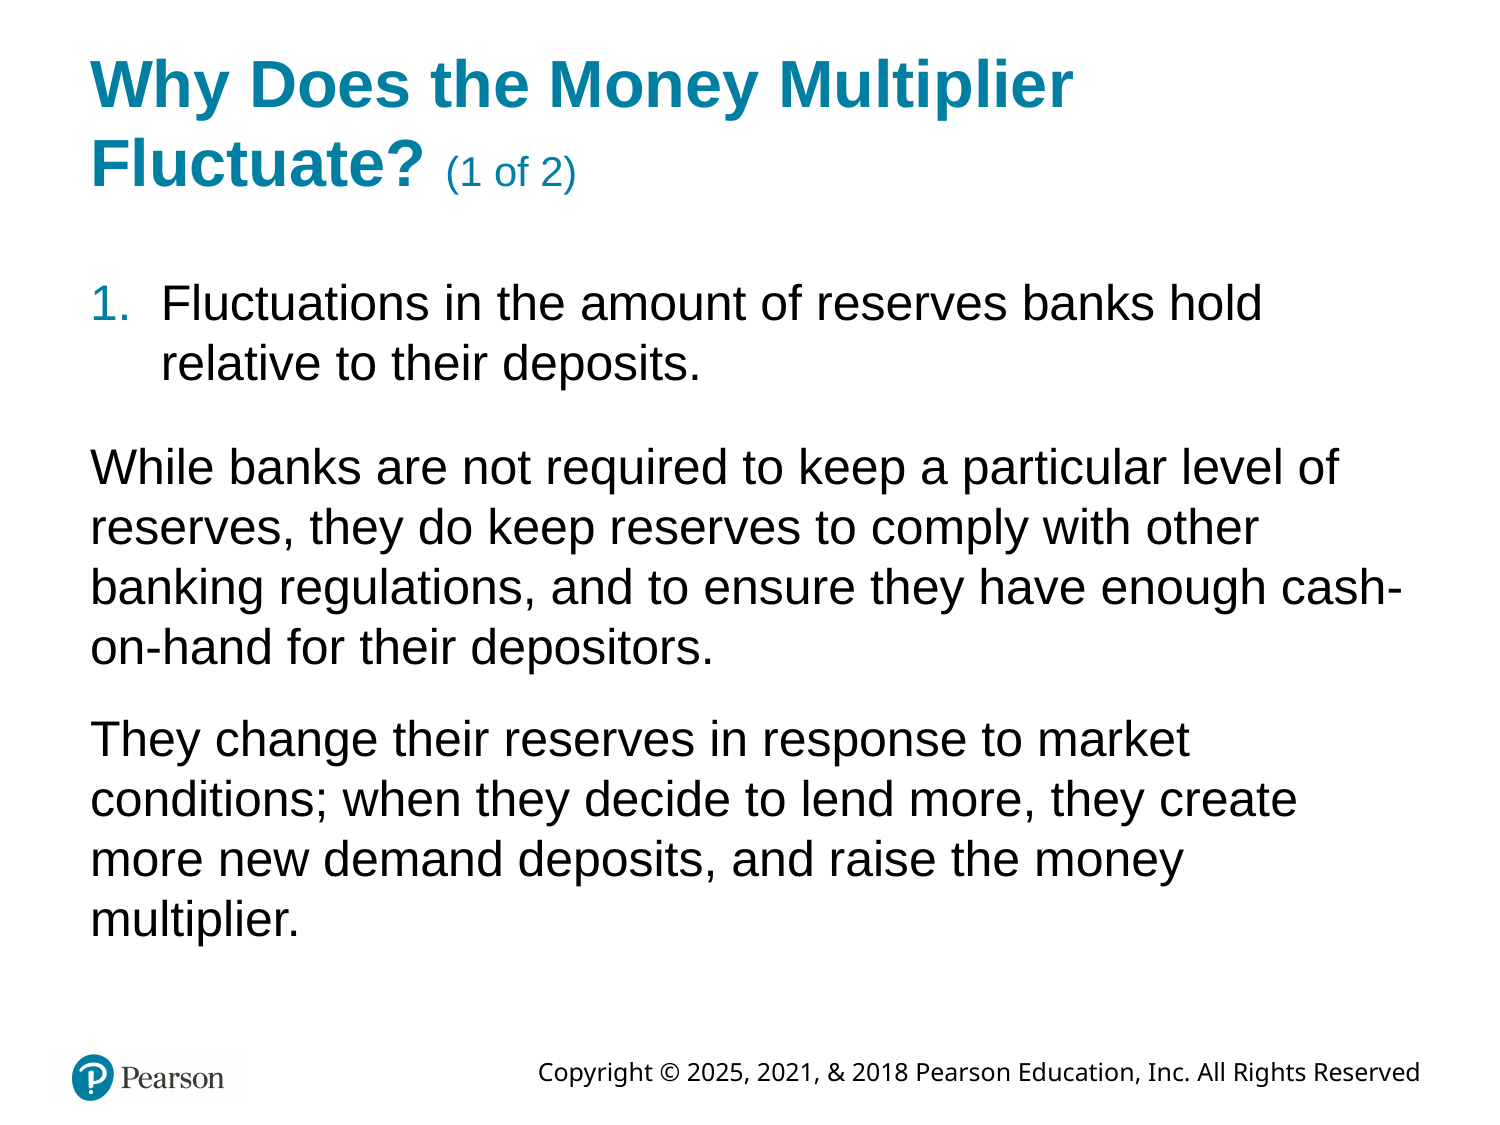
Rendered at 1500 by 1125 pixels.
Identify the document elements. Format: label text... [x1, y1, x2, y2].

list Fluctuations in the amount of reserves banks hold relative to their deposits. [75, 255, 1425, 406]
title Why Does the Money Multiplier Fluctuate? (1 of 2) [75, 35, 1425, 216]
list While banks are not required to keep a particular level of reserves, they do keep reserves to comply with other banking regulations, and to ensure they have enough cash-on-hand for their depositors. They change their reserves in response to market conditions; when they decide to lend more, they create more new demand deposits, and raise the money multiplier. [75, 419, 1425, 972]
picture [51, 1053, 245, 1102]
